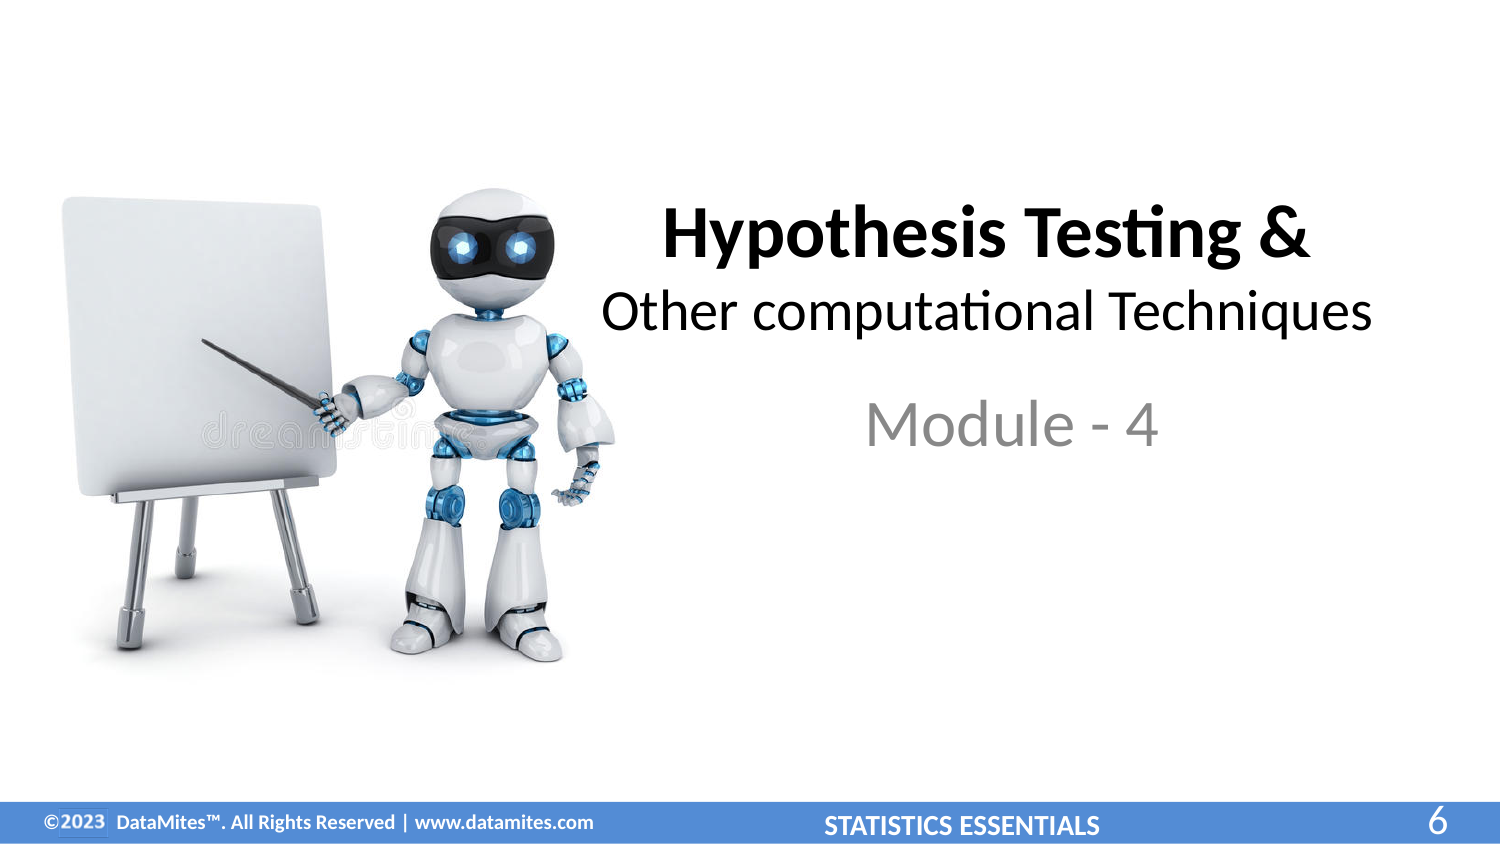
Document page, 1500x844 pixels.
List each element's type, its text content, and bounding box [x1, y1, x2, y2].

footer STATISTICS ESSENTIALS [624, 798, 1300, 844]
picture [0, 145, 713, 699]
slide_number ‹#› [1412, 795, 1475, 841]
subtitle Module - 4 [716, 372, 1382, 589]
picture [0, 801, 167, 844]
title Hypothesis Testing & Other computational Techniques [716, 172, 1488, 353]
